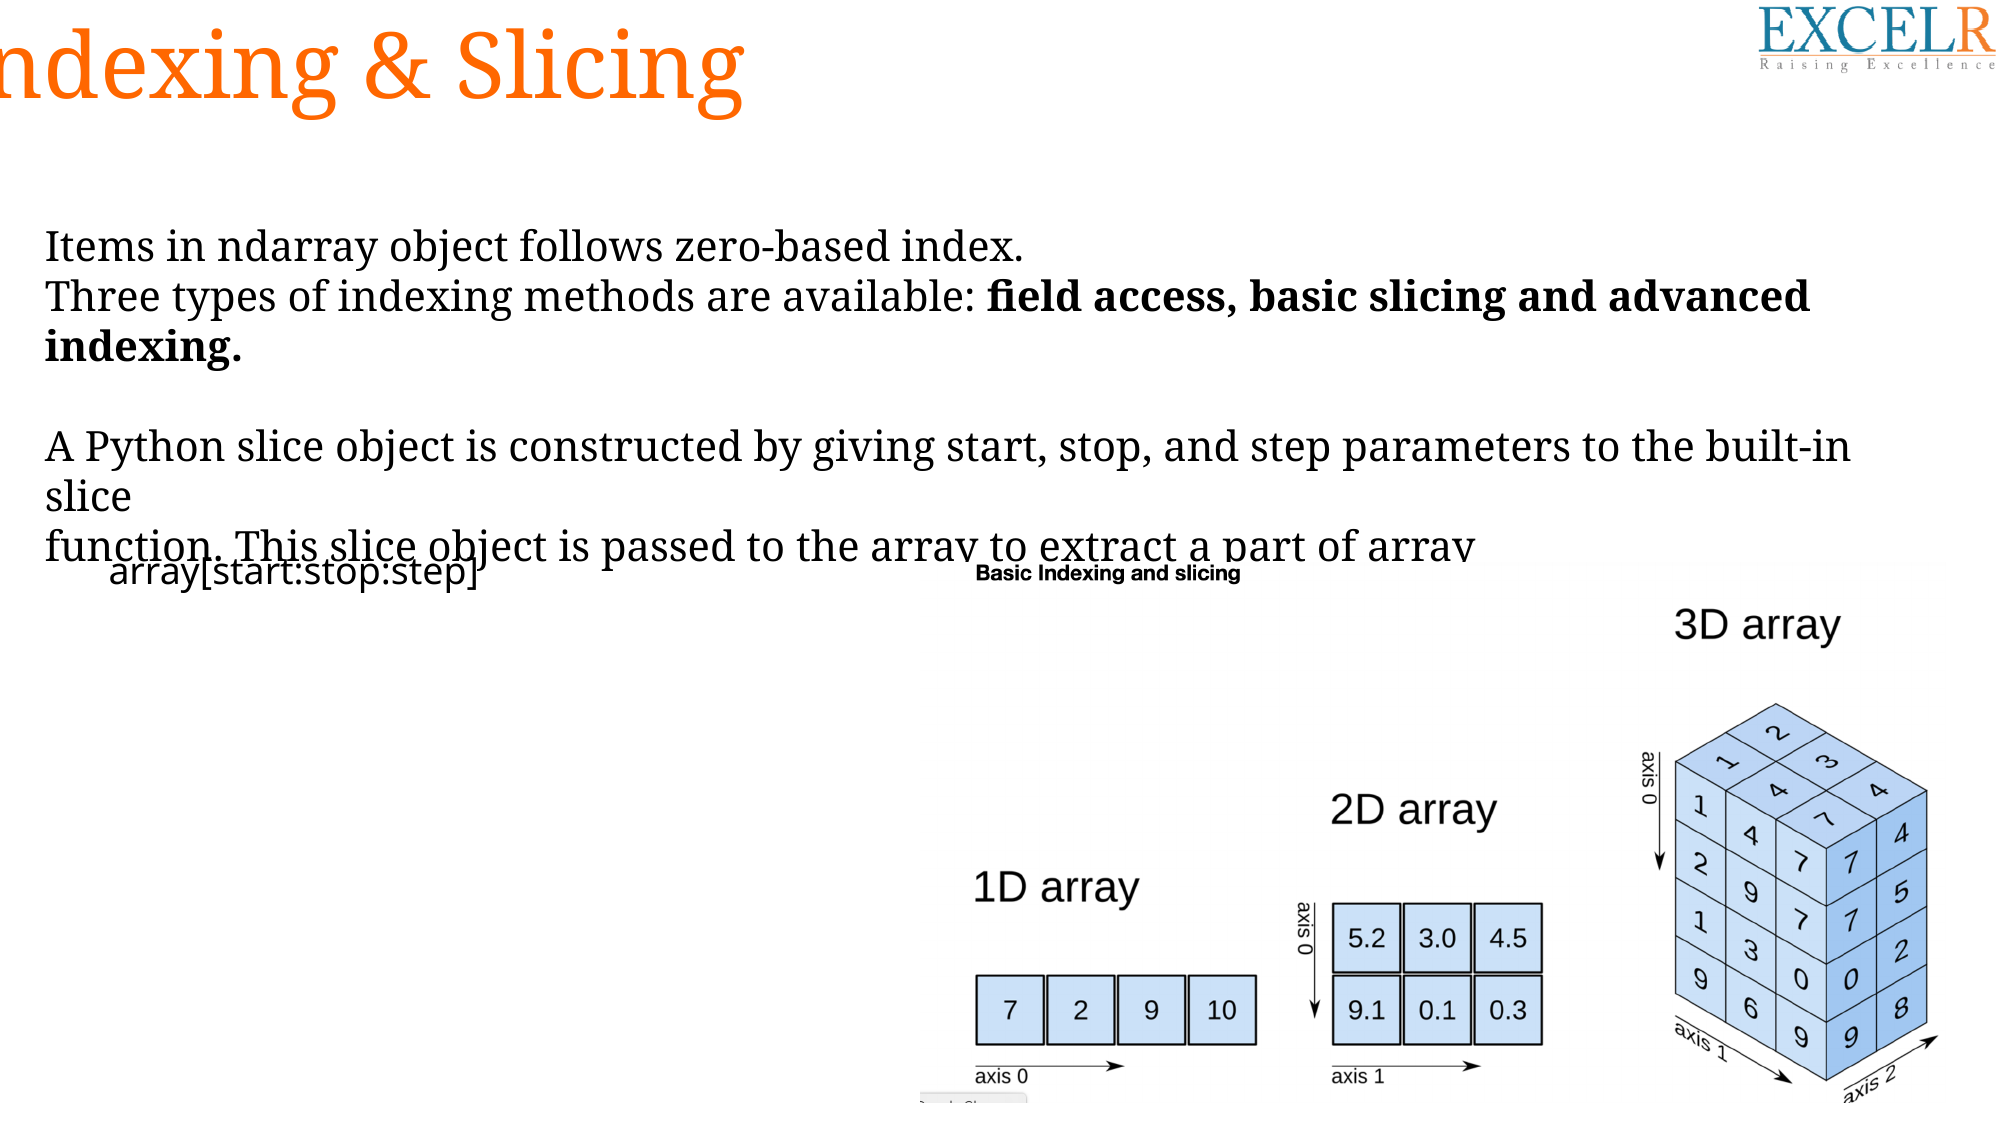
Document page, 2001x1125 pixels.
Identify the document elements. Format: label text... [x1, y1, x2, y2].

picture [1756, 0, 2000, 78]
text_box Items in ndarray object follows zero-based index. Three types of indexing methods are available: field access, basic slicing and advanced indexing. A Python slice object is constructed by giving start, stop, and step parameters to the built-in slice function. This slice object is passed to the array to extract a part of array [29, 212, 1946, 622]
text_box Indexing & Slicing [0, 0, 762, 125]
picture [920, 562, 1947, 1103]
text_box array[start:stop:step] [93, 539, 494, 599]
